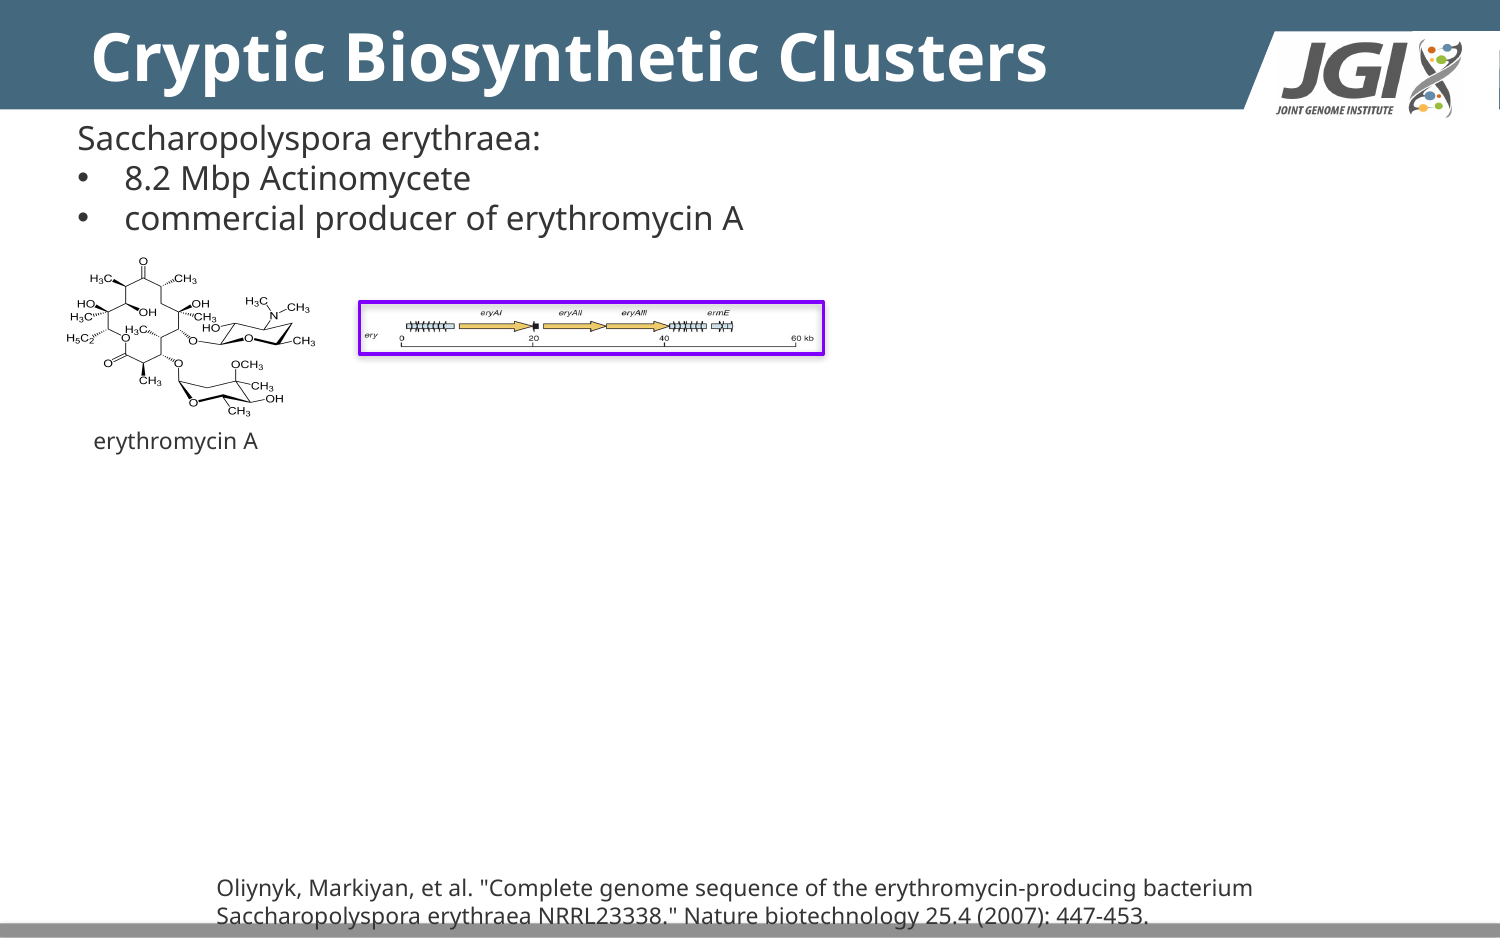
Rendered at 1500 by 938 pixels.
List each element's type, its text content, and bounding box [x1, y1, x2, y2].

title Cryptic Biosynthetic Clusters [75, 0, 1238, 110]
picture [62, 254, 319, 420]
text_box Oliynyk, Markiyan, et al. "Complete genome sequence of the erythromycin-producing bacterium Saccharopolyspora erythraea NRRL23338." Nature biotechnology 25.4 (2007): 447-453. [201, 866, 1315, 937]
picture [359, 301, 891, 352]
text_box Saccharopolyspora erythraea: 8.2 Mbp Actinomycete commercial producer of erythromycin A [62, 109, 760, 245]
picture [1276, 39, 1462, 118]
text_box erythromycin A [78, 428, 274, 462]
